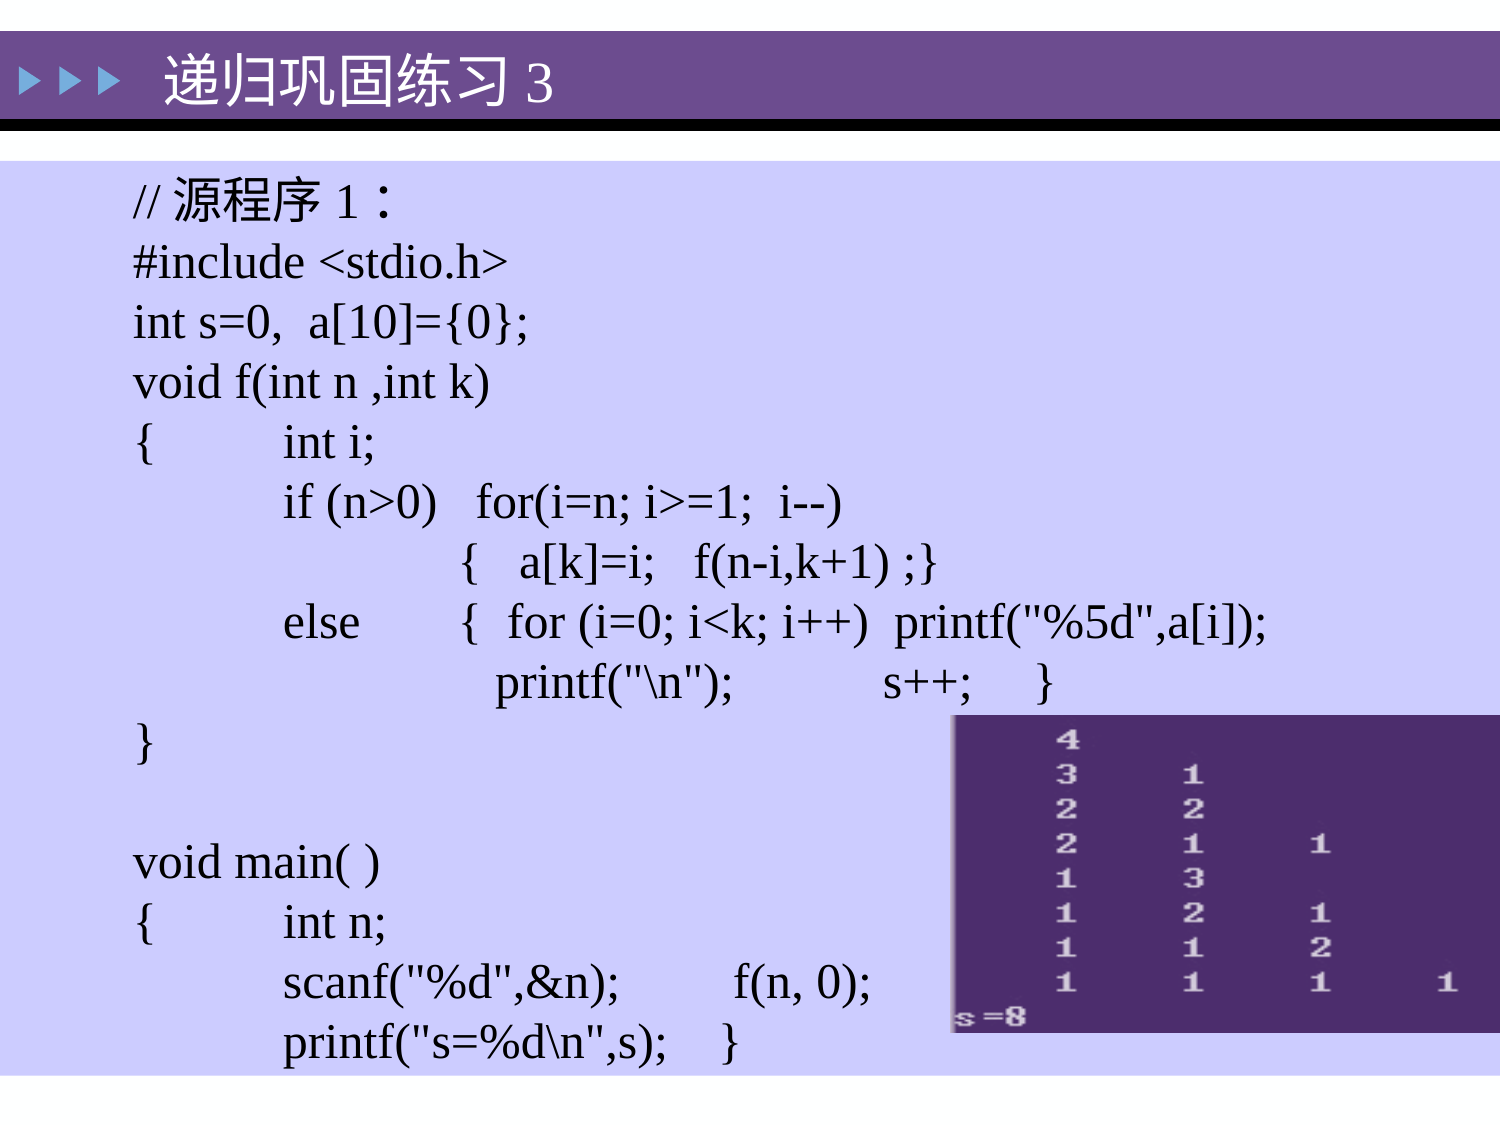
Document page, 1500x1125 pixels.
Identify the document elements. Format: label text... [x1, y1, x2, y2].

picture [949, 715, 1500, 1033]
text_box 递归巩固练习3 [147, 36, 815, 123]
text_box //源程序1： #include <stdio.h> int s=0, a[10]={0}; void f(int n ,int k) { int i; if (n>0) for(i=n; i>=1; i--) { a[k]=i; f(n-i,k+1) ;} else { for (i=0; i<k; i++) printf("%5d",a[i]); printf("\n"); s++; } } void main( ) { int n; scanf("%d",&n); f(n, 0); printf("s=%d\n",s); } [0, 160, 1500, 1076]
